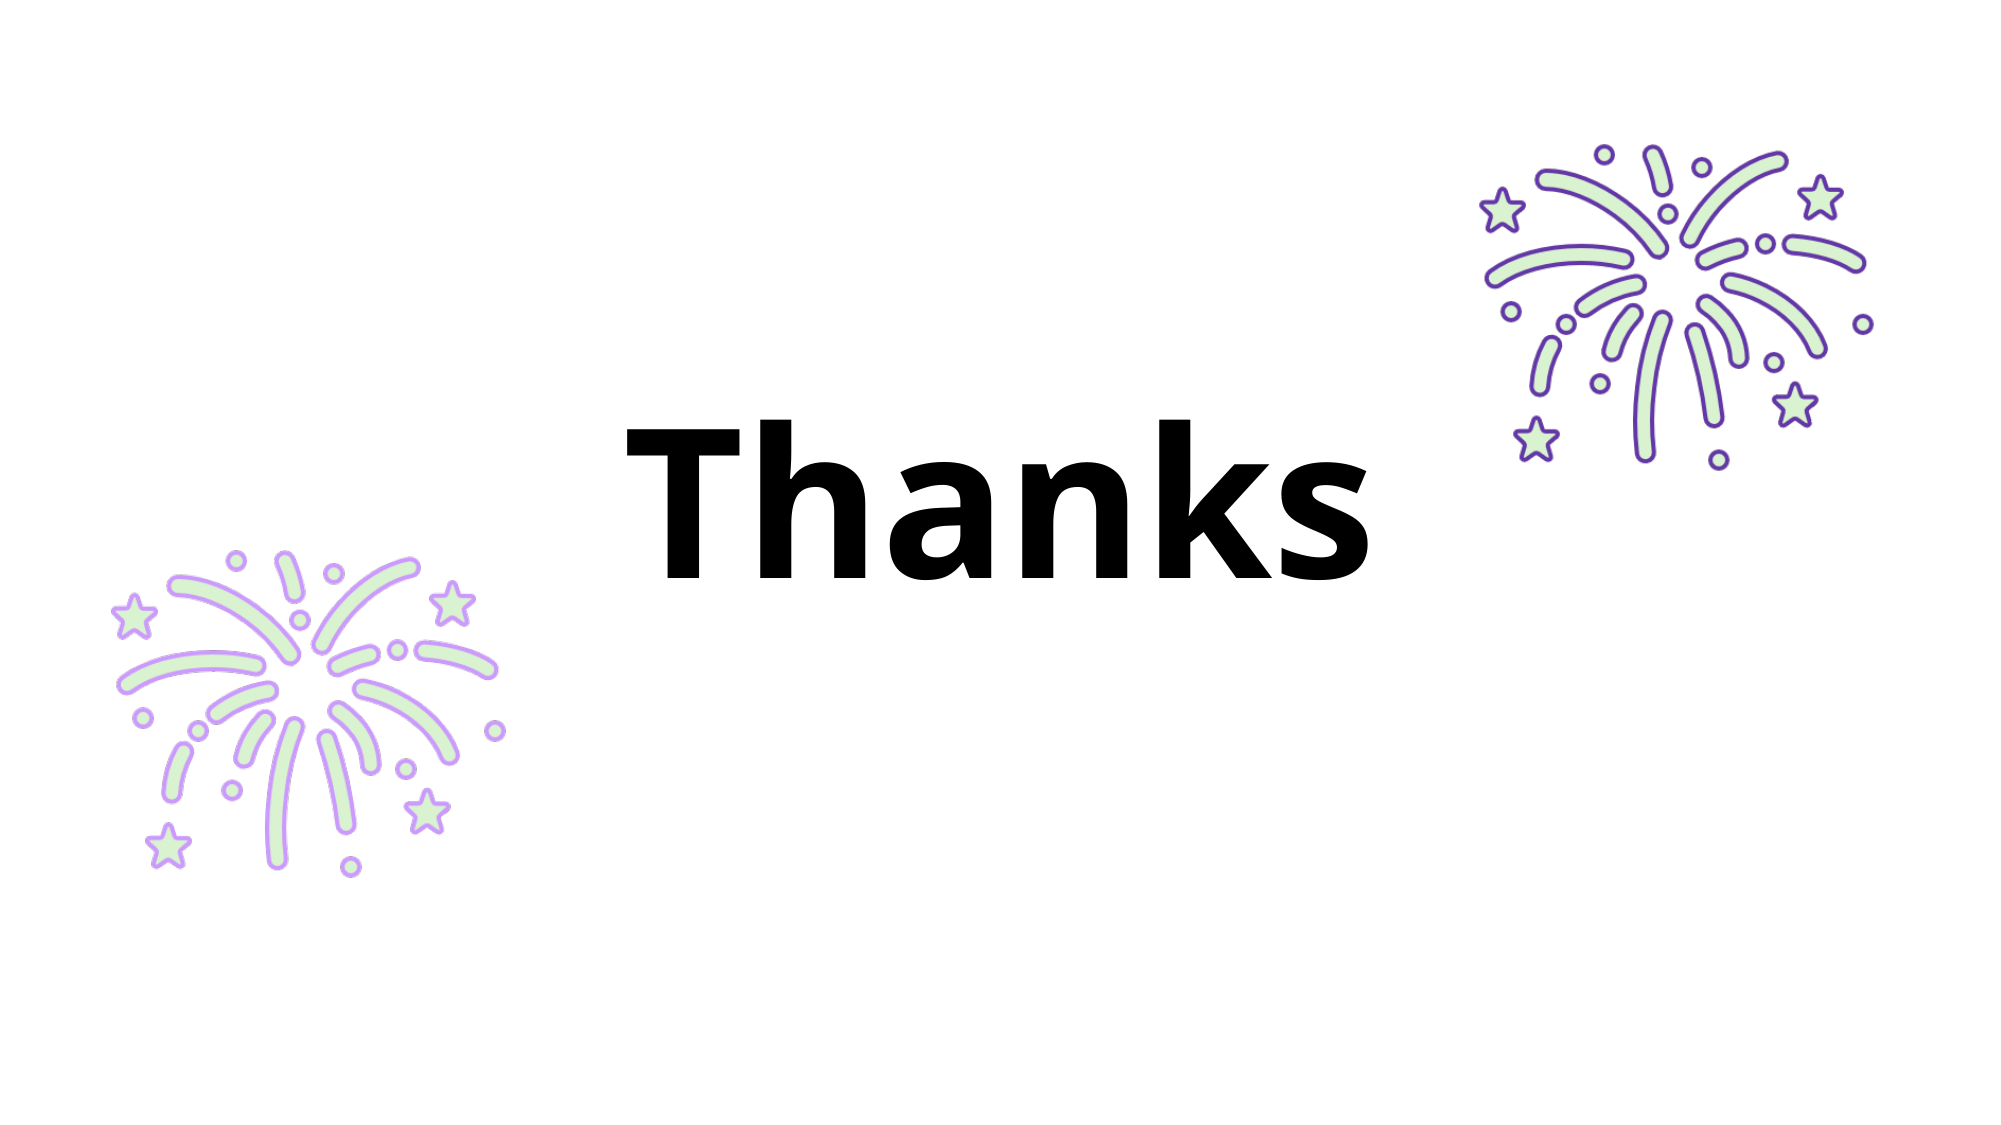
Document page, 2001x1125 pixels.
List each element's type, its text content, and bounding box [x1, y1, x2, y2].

picture [104, 510, 513, 918]
picture [1472, 103, 1881, 512]
text_box Thanks [582, 390, 1418, 631]
